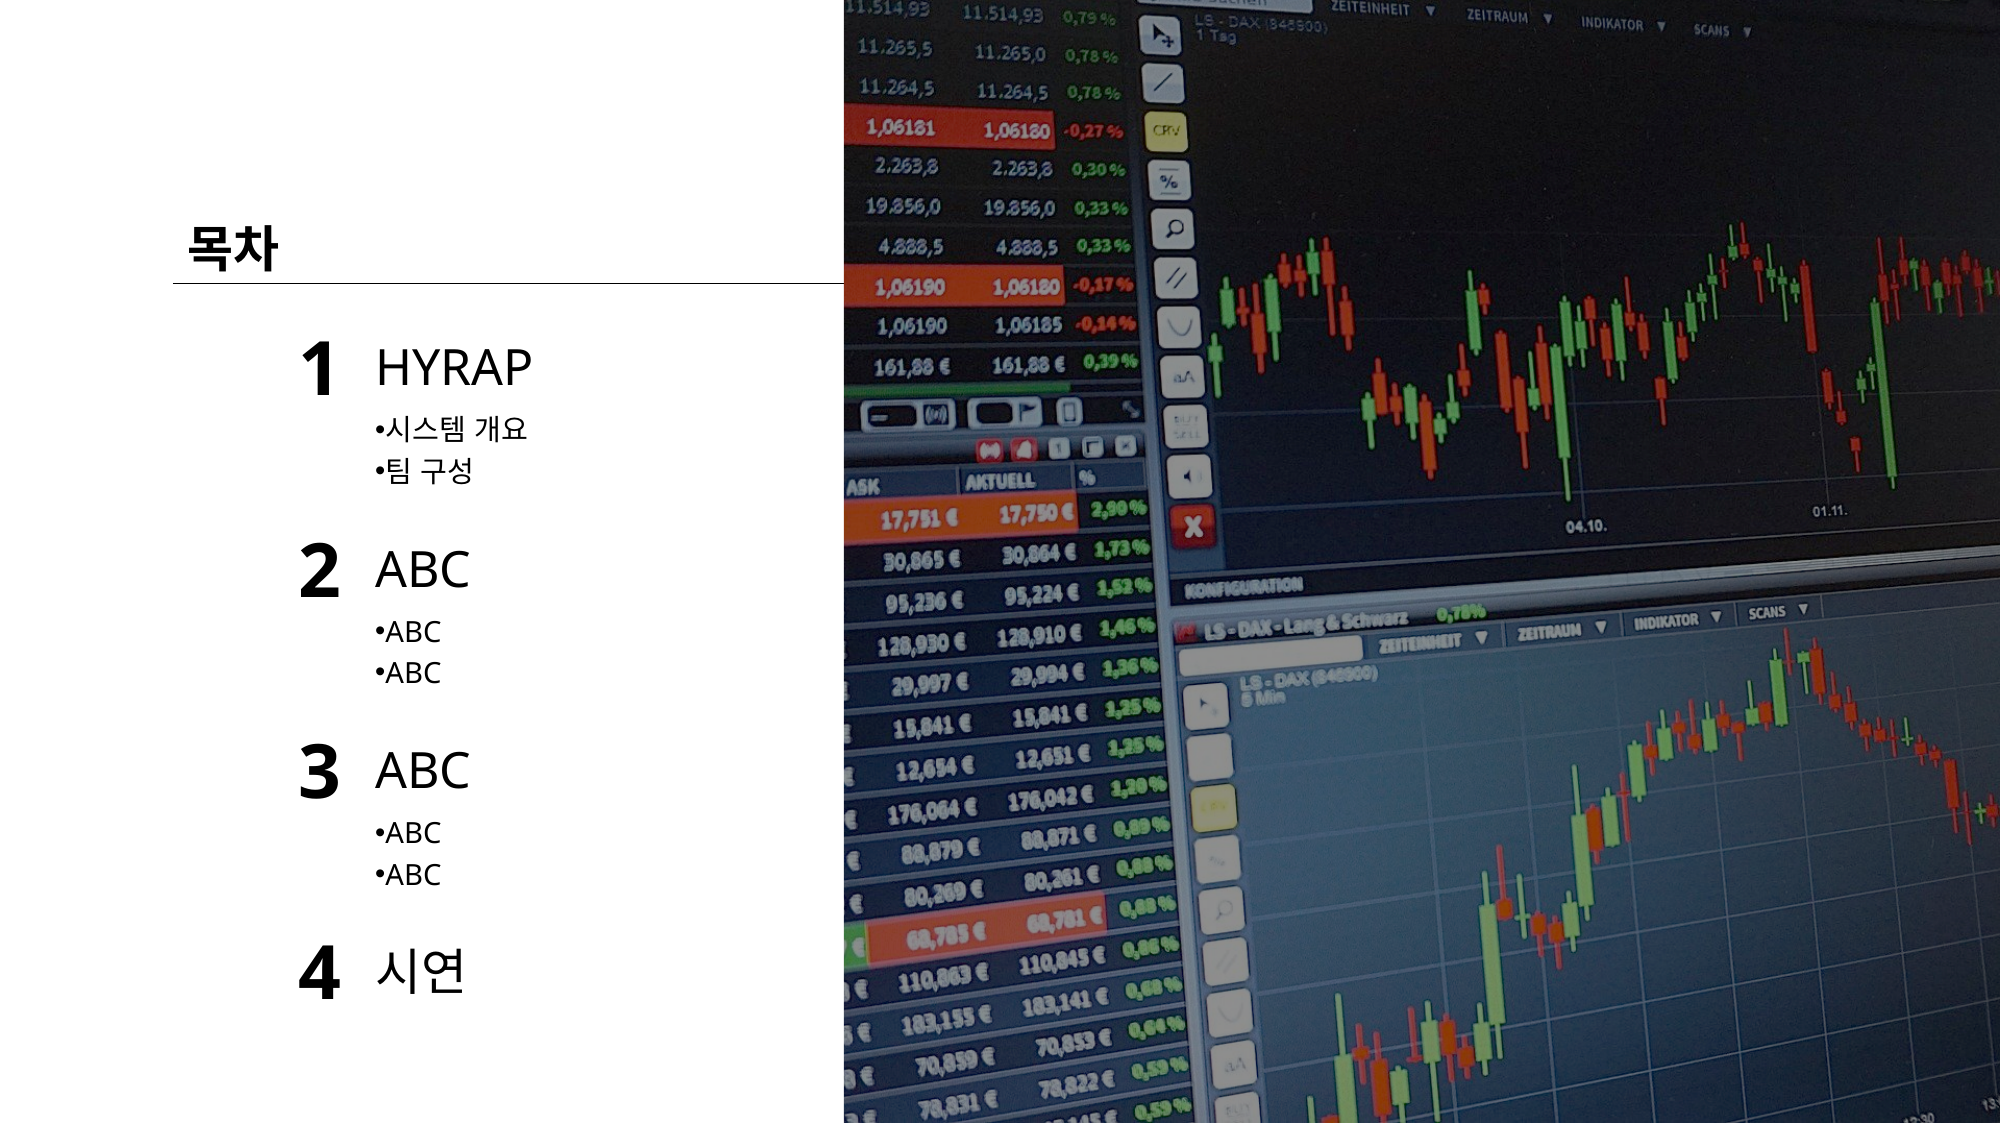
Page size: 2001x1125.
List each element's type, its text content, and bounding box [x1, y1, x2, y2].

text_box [283, 917, 764, 1024]
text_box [283, 514, 764, 698]
text_box 목차 [172, 210, 843, 283]
picture [843, 0, 2000, 1123]
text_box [283, 716, 764, 900]
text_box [283, 313, 764, 497]
